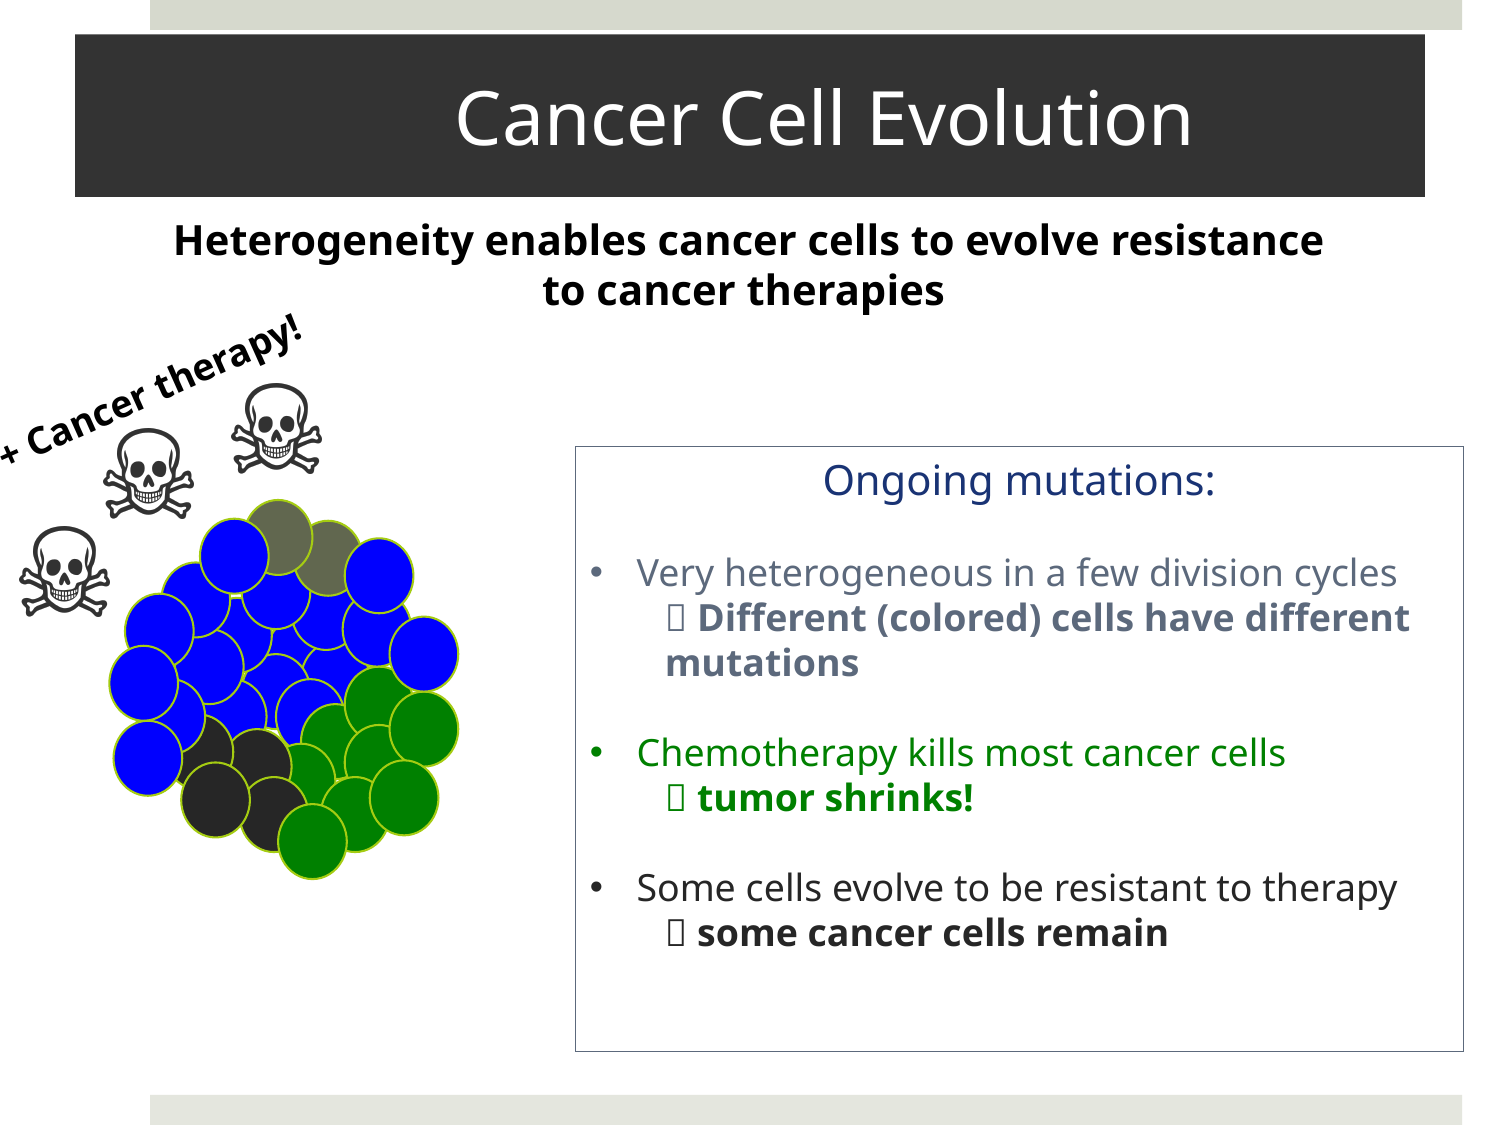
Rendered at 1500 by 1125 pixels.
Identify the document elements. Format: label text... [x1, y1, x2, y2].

text_box Heterogeneity enables cancer cells to evolve resistance to cancer therapies [34, 206, 1464, 322]
text_box [343, 723, 400, 780]
text_box [108, 644, 180, 721]
text_box [233, 728, 293, 786]
picture [102, 427, 195, 520]
text_box [343, 537, 415, 615]
text_box [368, 759, 440, 837]
text_box [274, 678, 343, 745]
text_box [277, 803, 348, 881]
text_box [270, 627, 312, 664]
text_box [176, 629, 245, 706]
text_box [240, 572, 312, 631]
title Cancer Cell Evolution [75, 34, 1425, 197]
text_box [292, 592, 351, 651]
text_box [220, 596, 273, 673]
text_box [343, 666, 413, 733]
text_box [157, 679, 207, 753]
text_box [205, 680, 268, 738]
text_box [388, 615, 460, 693]
text_box + Cancer therapy! [0, 322, 325, 490]
text_box Ongoing mutations: Very heterogeneous in a few division cycles  Different (colored) cells have different mutations Chemotherapy kills most cancer cells  tumor shrinks! Some cells evolve to be resistant to therapy  some cancer cells remain [575, 446, 1464, 1052]
text_box [388, 692, 460, 768]
picture [230, 382, 323, 474]
text_box [321, 776, 387, 854]
text_box [123, 592, 195, 666]
picture [18, 525, 110, 618]
text_box [161, 561, 232, 639]
text_box [180, 761, 251, 839]
text_box [299, 703, 355, 780]
text_box [341, 601, 411, 668]
text_box [247, 498, 314, 576]
text_box [302, 646, 366, 699]
text_box [112, 719, 184, 797]
text_box [176, 714, 235, 786]
text_box [243, 653, 310, 731]
text_box [198, 517, 270, 595]
text_box [240, 776, 308, 854]
text_box [288, 742, 337, 804]
text_box [295, 519, 361, 597]
